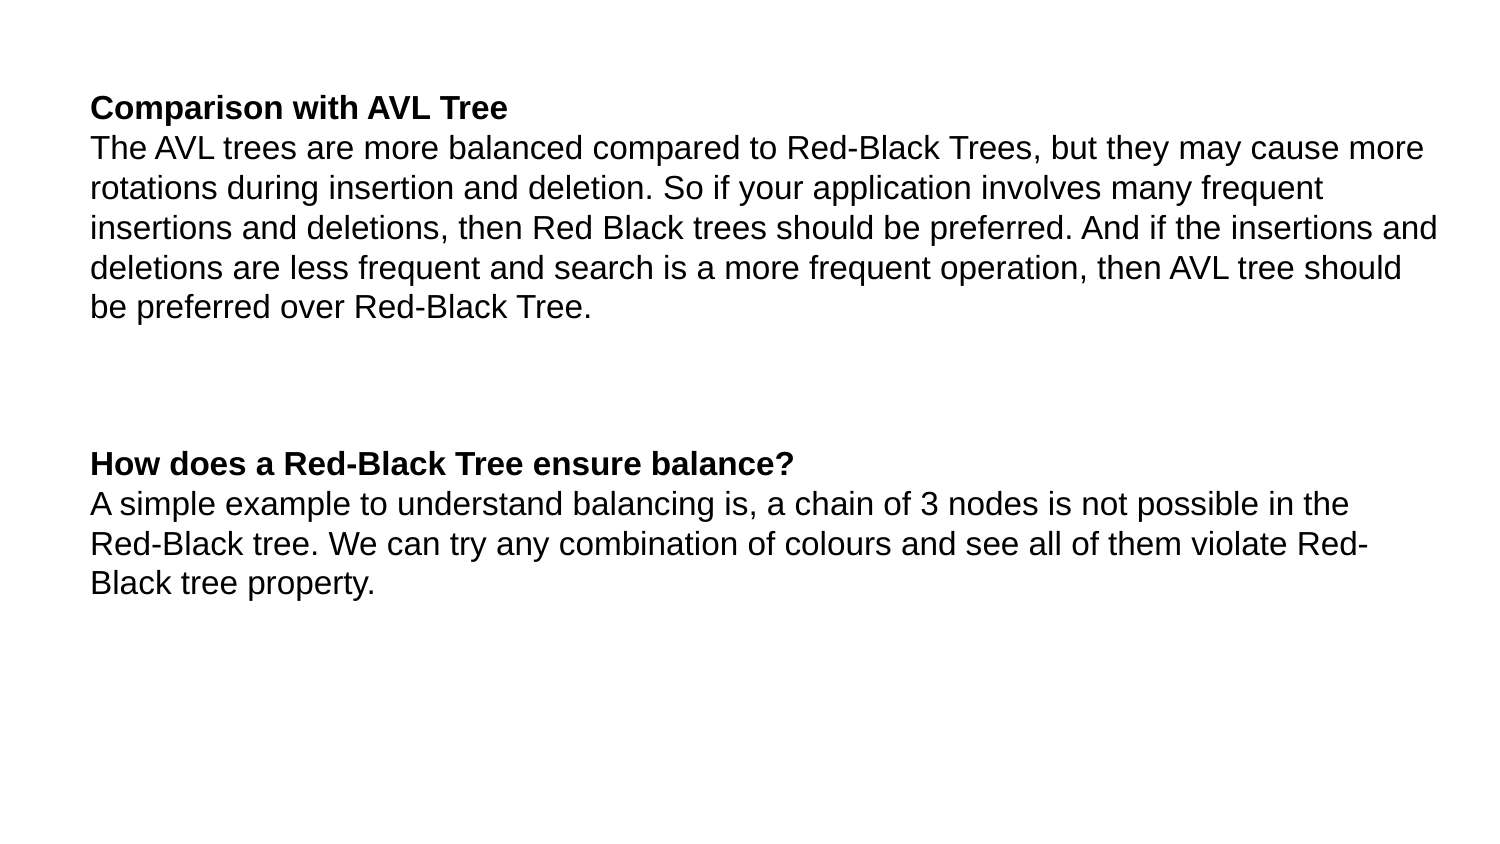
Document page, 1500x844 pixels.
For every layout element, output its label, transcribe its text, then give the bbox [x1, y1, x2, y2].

text_box How does a Red-Black Tree ensure balance? A simple example to understand balancing is, a chain of 3 nodes is not possible in the Red-Black tree. We can try any combination of colours and see all of them violate Red-Black tree property. [75, 426, 1424, 761]
text_box Comparison with AVL Tree The AVL trees are more balanced compared to Red-Black Trees, but they may cause more rotations during insertion and deletion. So if your application involves many frequent insertions and deletions, then Red Black trees should be preferred. And if the insertions and deletions are less frequent and search is a more frequent operation, then AVL tree should be preferred over Red-Black Tree. [75, 71, 1462, 439]
